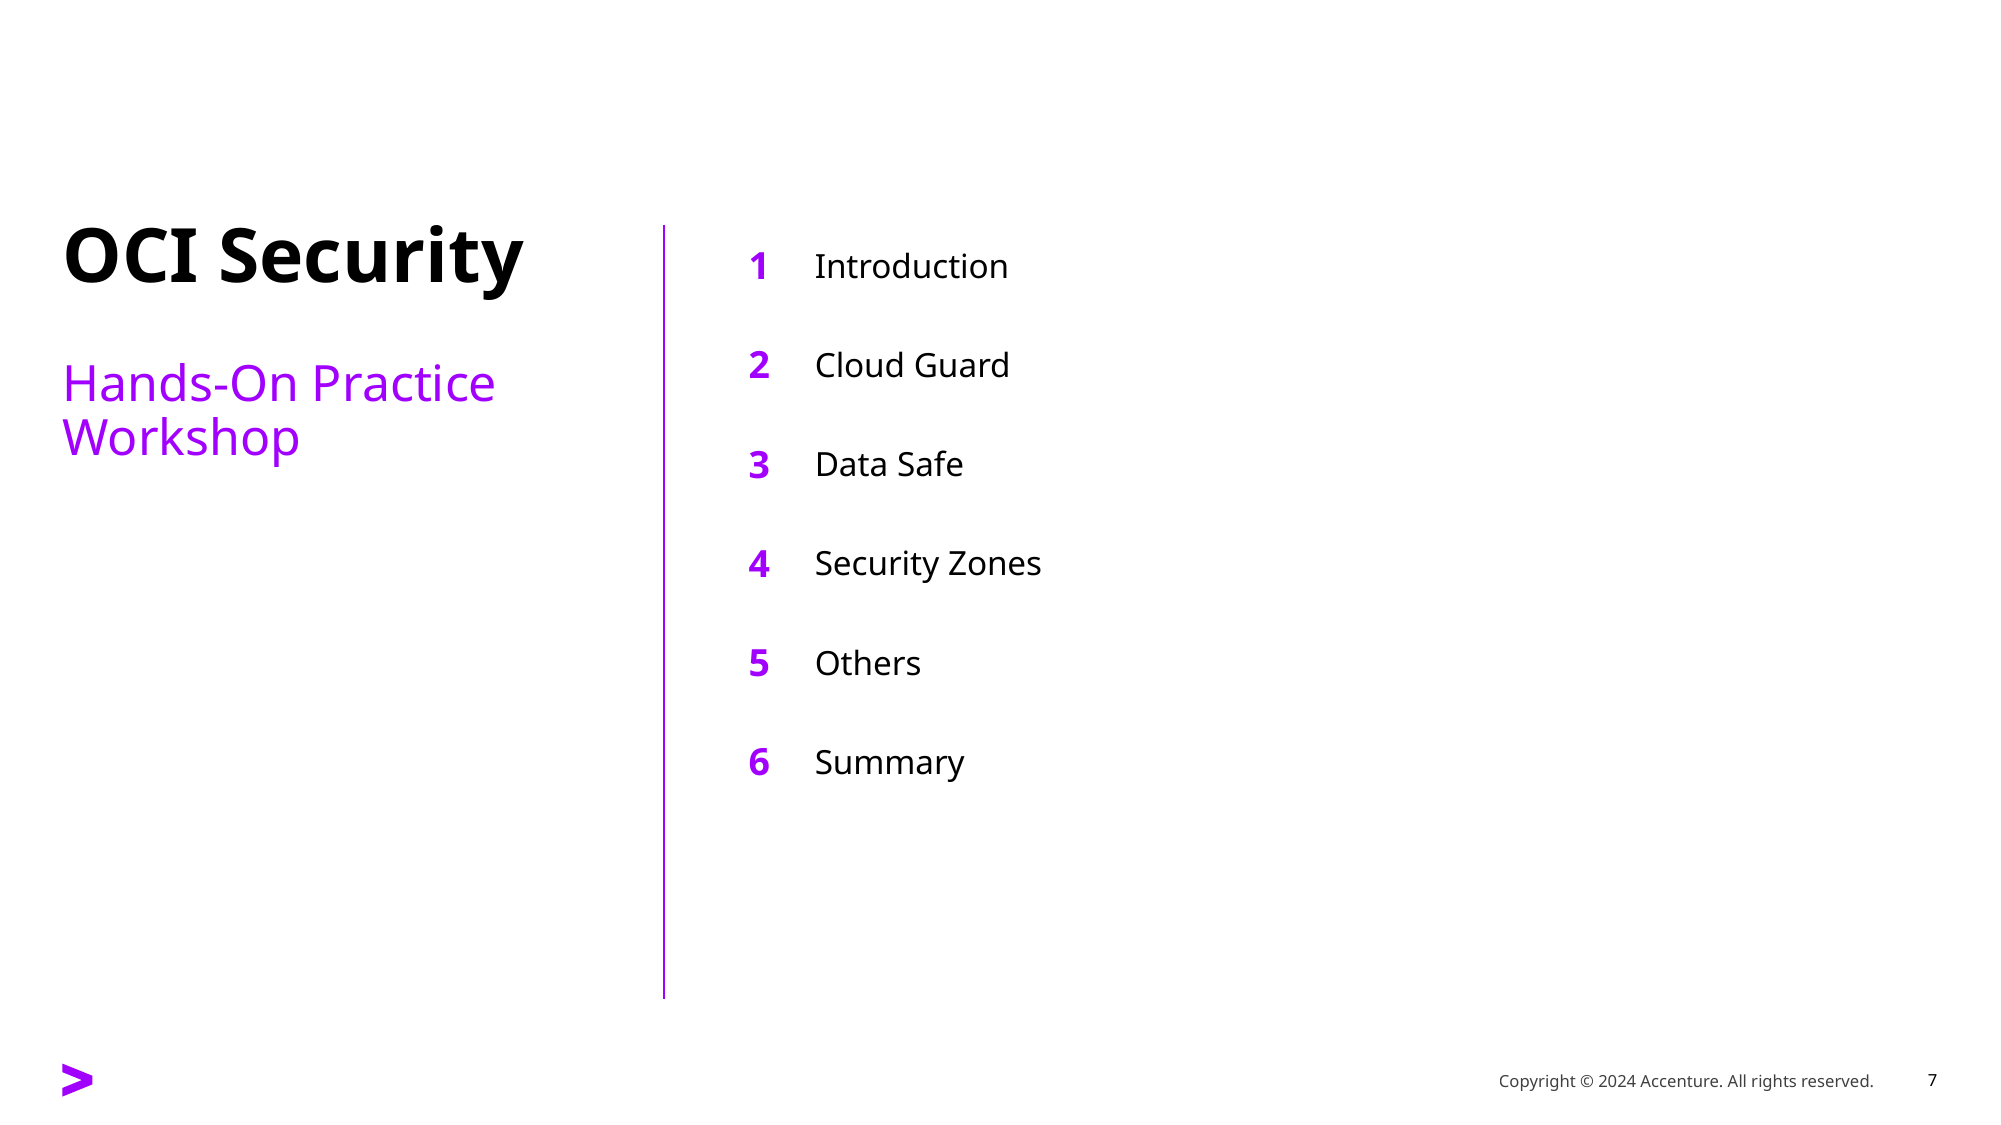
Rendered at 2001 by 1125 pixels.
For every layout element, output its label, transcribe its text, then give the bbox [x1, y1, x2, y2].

list Data Safe [814, 423, 1300, 503]
title OCI Security [62, 224, 599, 358]
footer Copyright © 2024 Accenture. All rights reserved. [1200, 1064, 1875, 1097]
list 4 [726, 522, 793, 603]
list 6 [726, 721, 793, 801]
list Hands-On Practice Workshop [62, 358, 599, 801]
slide_number 7 [1883, 1064, 1938, 1098]
list 5 [726, 621, 793, 702]
list 3 [726, 423, 793, 503]
list Security Zones [814, 522, 1300, 603]
list 2 [726, 324, 793, 404]
list Cloud Guard [814, 324, 1300, 404]
list Others [814, 621, 1300, 702]
list Introduction [814, 224, 1300, 305]
list 1 [726, 224, 793, 305]
list Summary [814, 721, 1300, 801]
